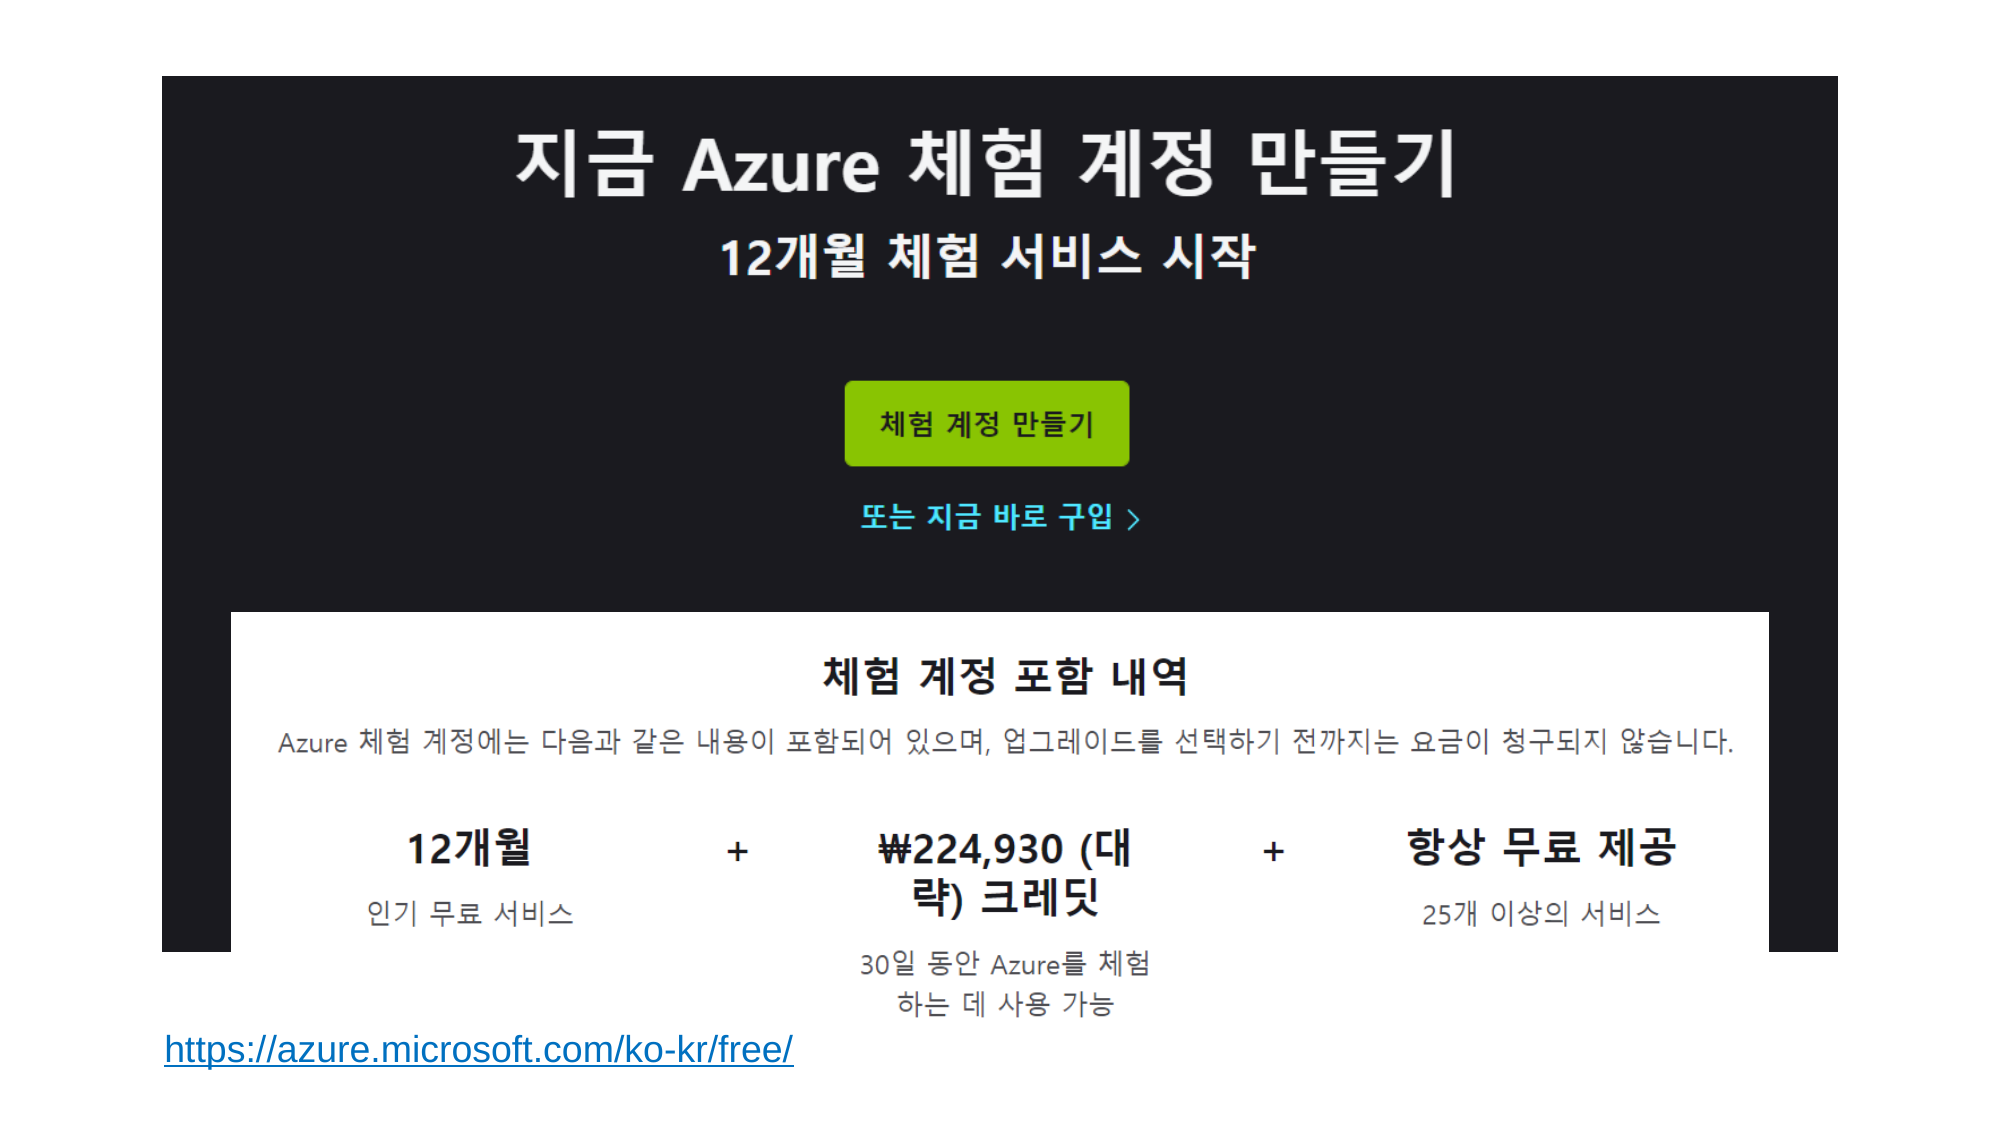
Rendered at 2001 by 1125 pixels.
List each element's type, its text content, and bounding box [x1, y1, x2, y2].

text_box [162, 76, 1838, 1048]
text_box https://azure.microsoft.com/ko-kr/free/ [149, 1017, 1150, 1123]
